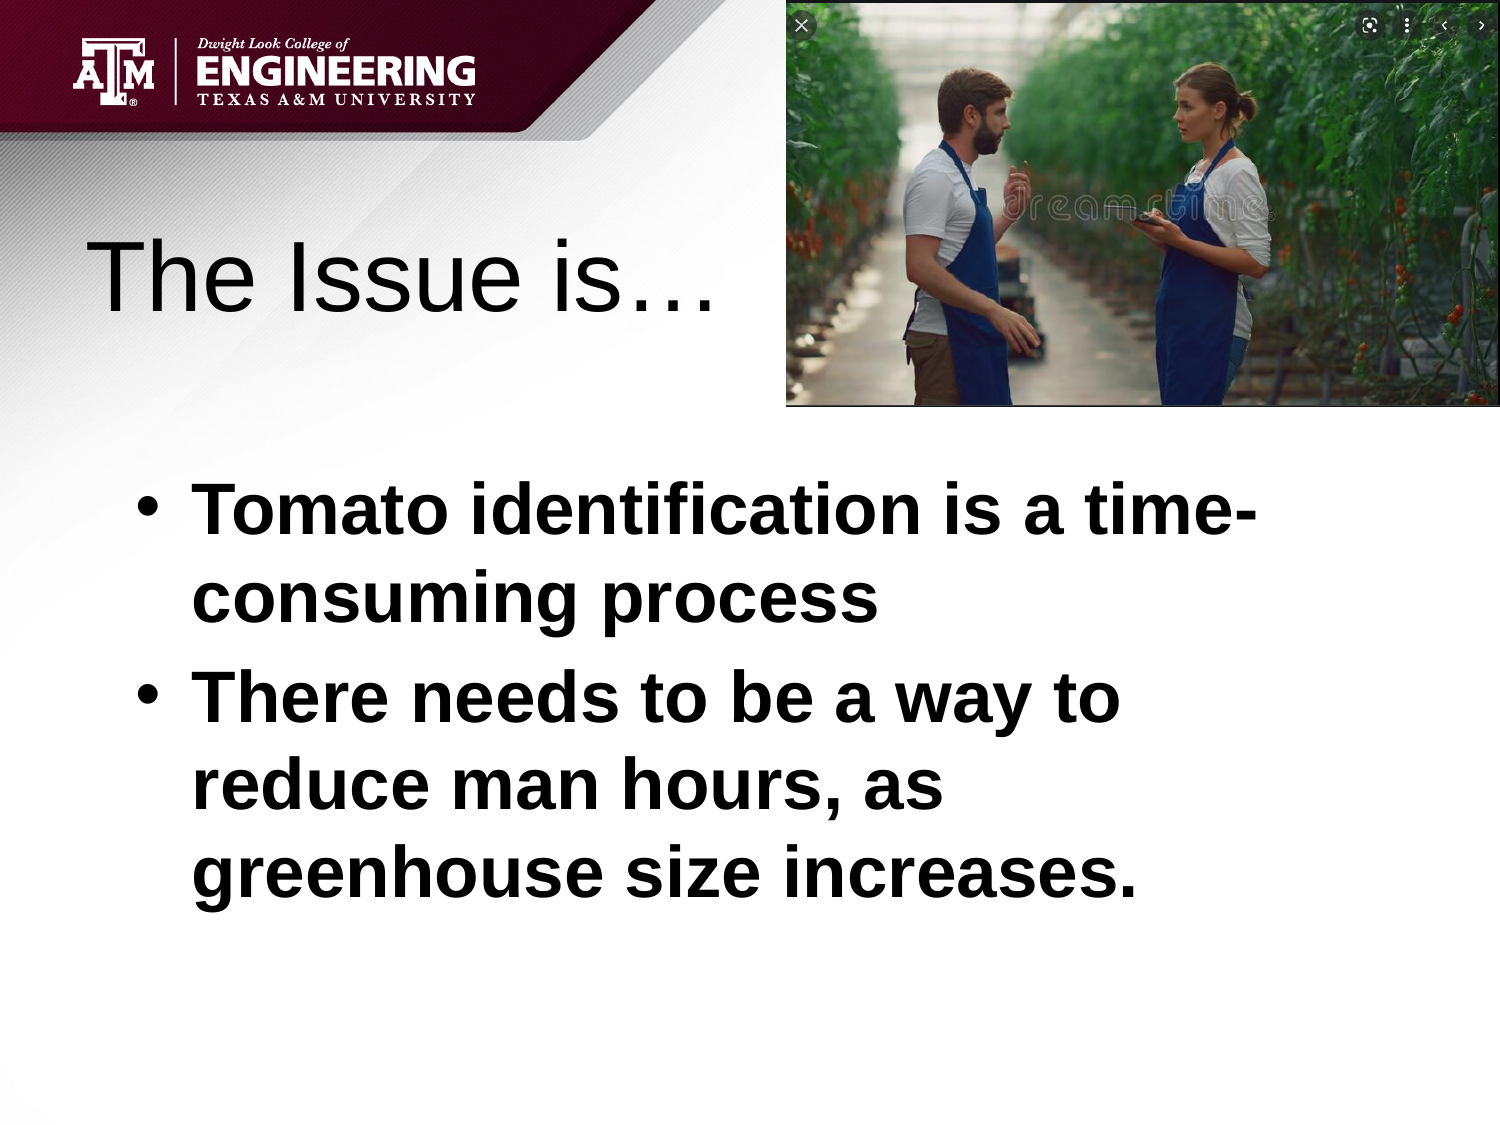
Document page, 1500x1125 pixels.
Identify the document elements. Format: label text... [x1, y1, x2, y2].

list Tomato identification is a time-consuming process There needs to be a way to reduce man hours, as greenhouse size increases. [120, 454, 1359, 1100]
text_box The Issue is… [70, 196, 750, 347]
picture [0, 0, 1500, 1125]
